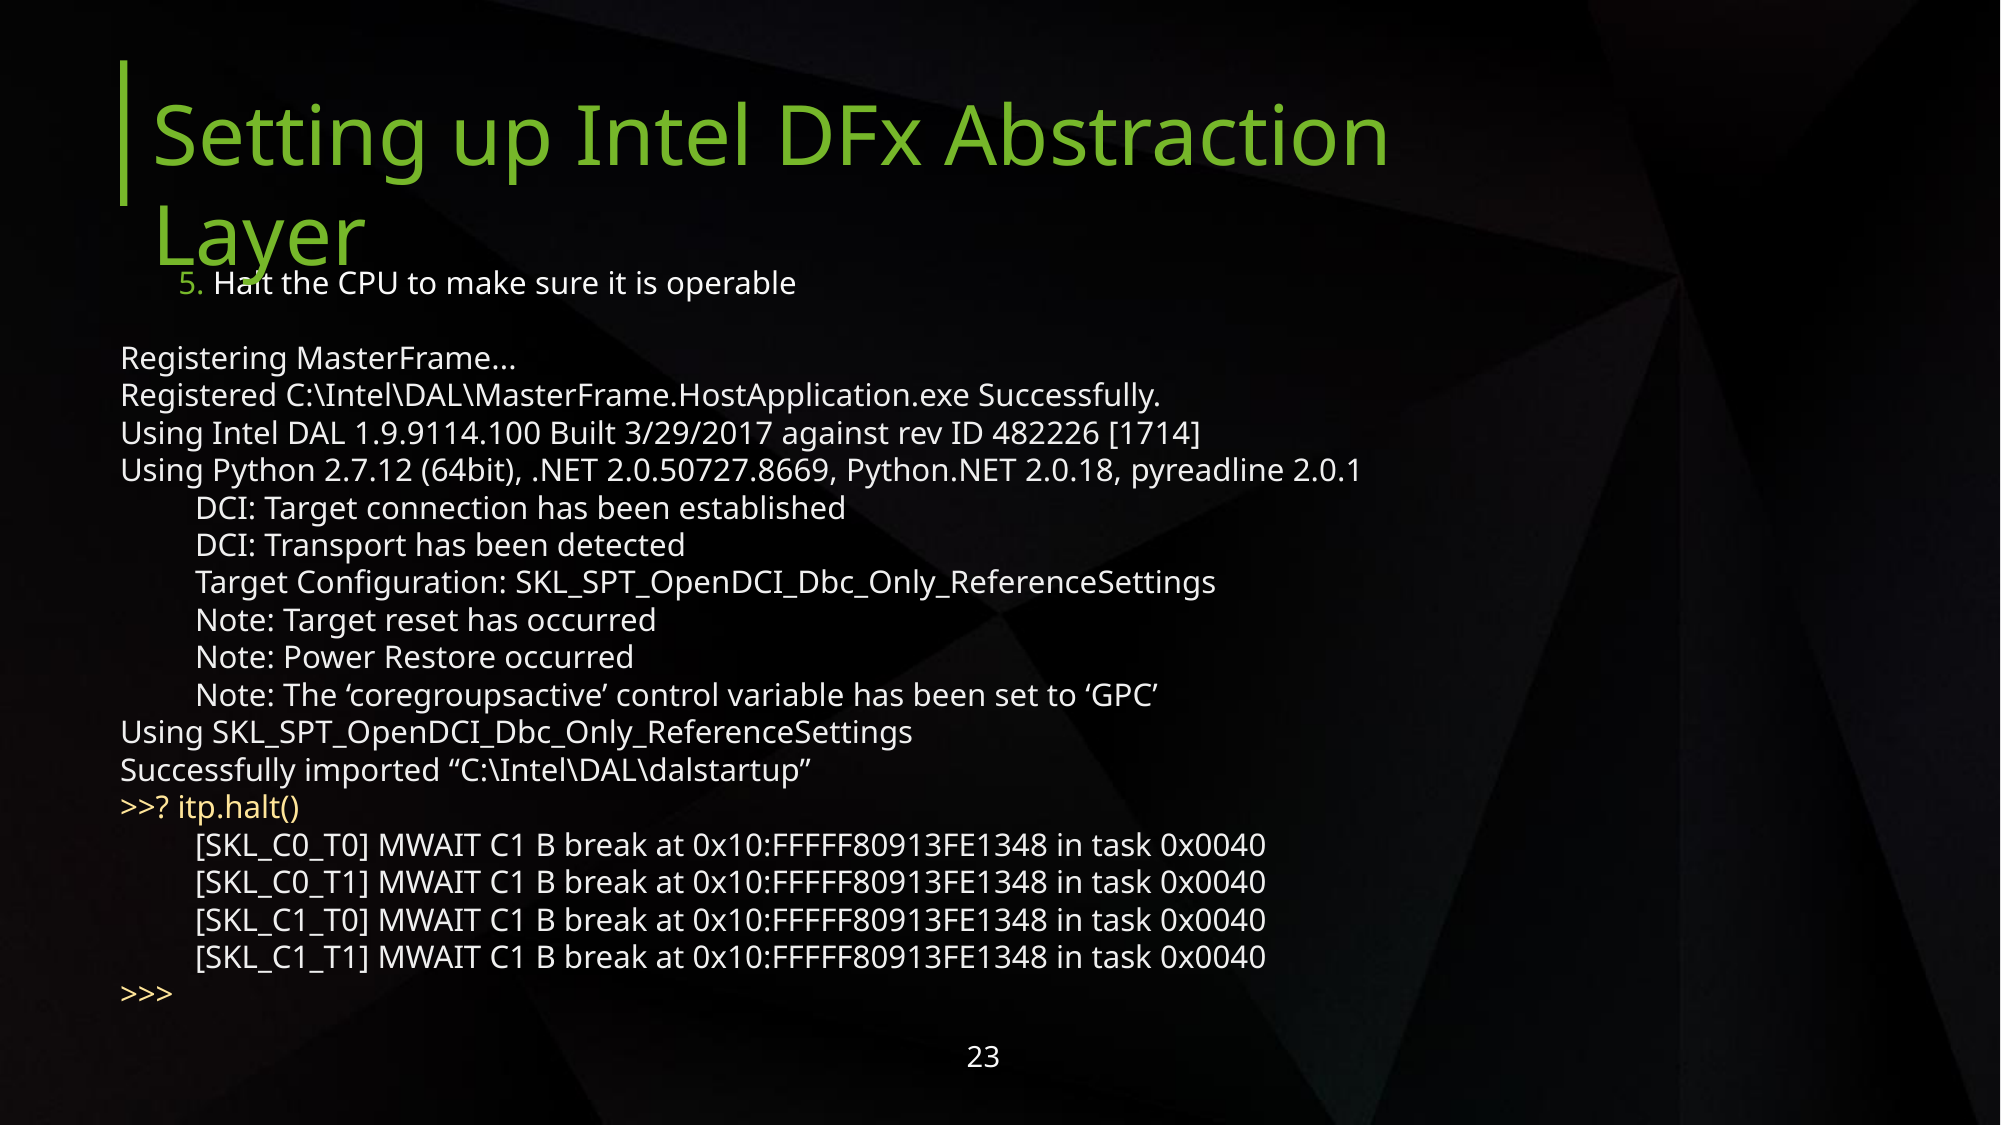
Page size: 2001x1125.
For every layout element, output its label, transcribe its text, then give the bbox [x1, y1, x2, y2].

picture [0, 0, 2001, 1125]
text_box 5. Halt the CPU to make sure it is operable Registering MasterFrame... Registered C:\Intel\DAL\MasterFrame.HostApplication.exe Successfully. Using Intel DAL 1.9.9114.100 Built 3/29/2017 against rev ID 482226 [1714] Using Python 2.7.12 (64bit), .NET 2.0.50727.8669, Python.NET 2.0.18, pyreadline 2.0.1 DCI: Target connection has been established DCI: Transport has been detected Target Configuration: SKL_SPT_OpenDCI_Dbc_Only_ReferenceSettings Note: Target reset has occurred Note: Power Restore occurred Note: The ‘coregroupsactive’ control variable has been set to ‘GPC’ Using SKL_SPT_OpenDCI_Dbc_Only_ReferenceSettings Successfully imported “C:\Intel\DAL\dalstartup” >>? itp.halt() [SKL_C0_T0] MWAIT C1 B break at 0x10:FFFFF80913FE1348 in task 0x0040 [SKL_C0_T1] MWAIT C1 B break at 0x10:FFFFF80913FE1348 in task 0x0040 [SKL_C1_T0] MWAIT C1 B break at 0x10:FFFFF80913FE1348 in task 0x0040 [SKL_C1_T1] MWAIT C1 B break at 0x10:FFFFF80913FE1348 in task 0x0040 >>> [105, 255, 1694, 990]
text_box [120, 60, 128, 206]
text_box Setting up Intel DFx Abstraction Layer [137, 75, 1588, 210]
